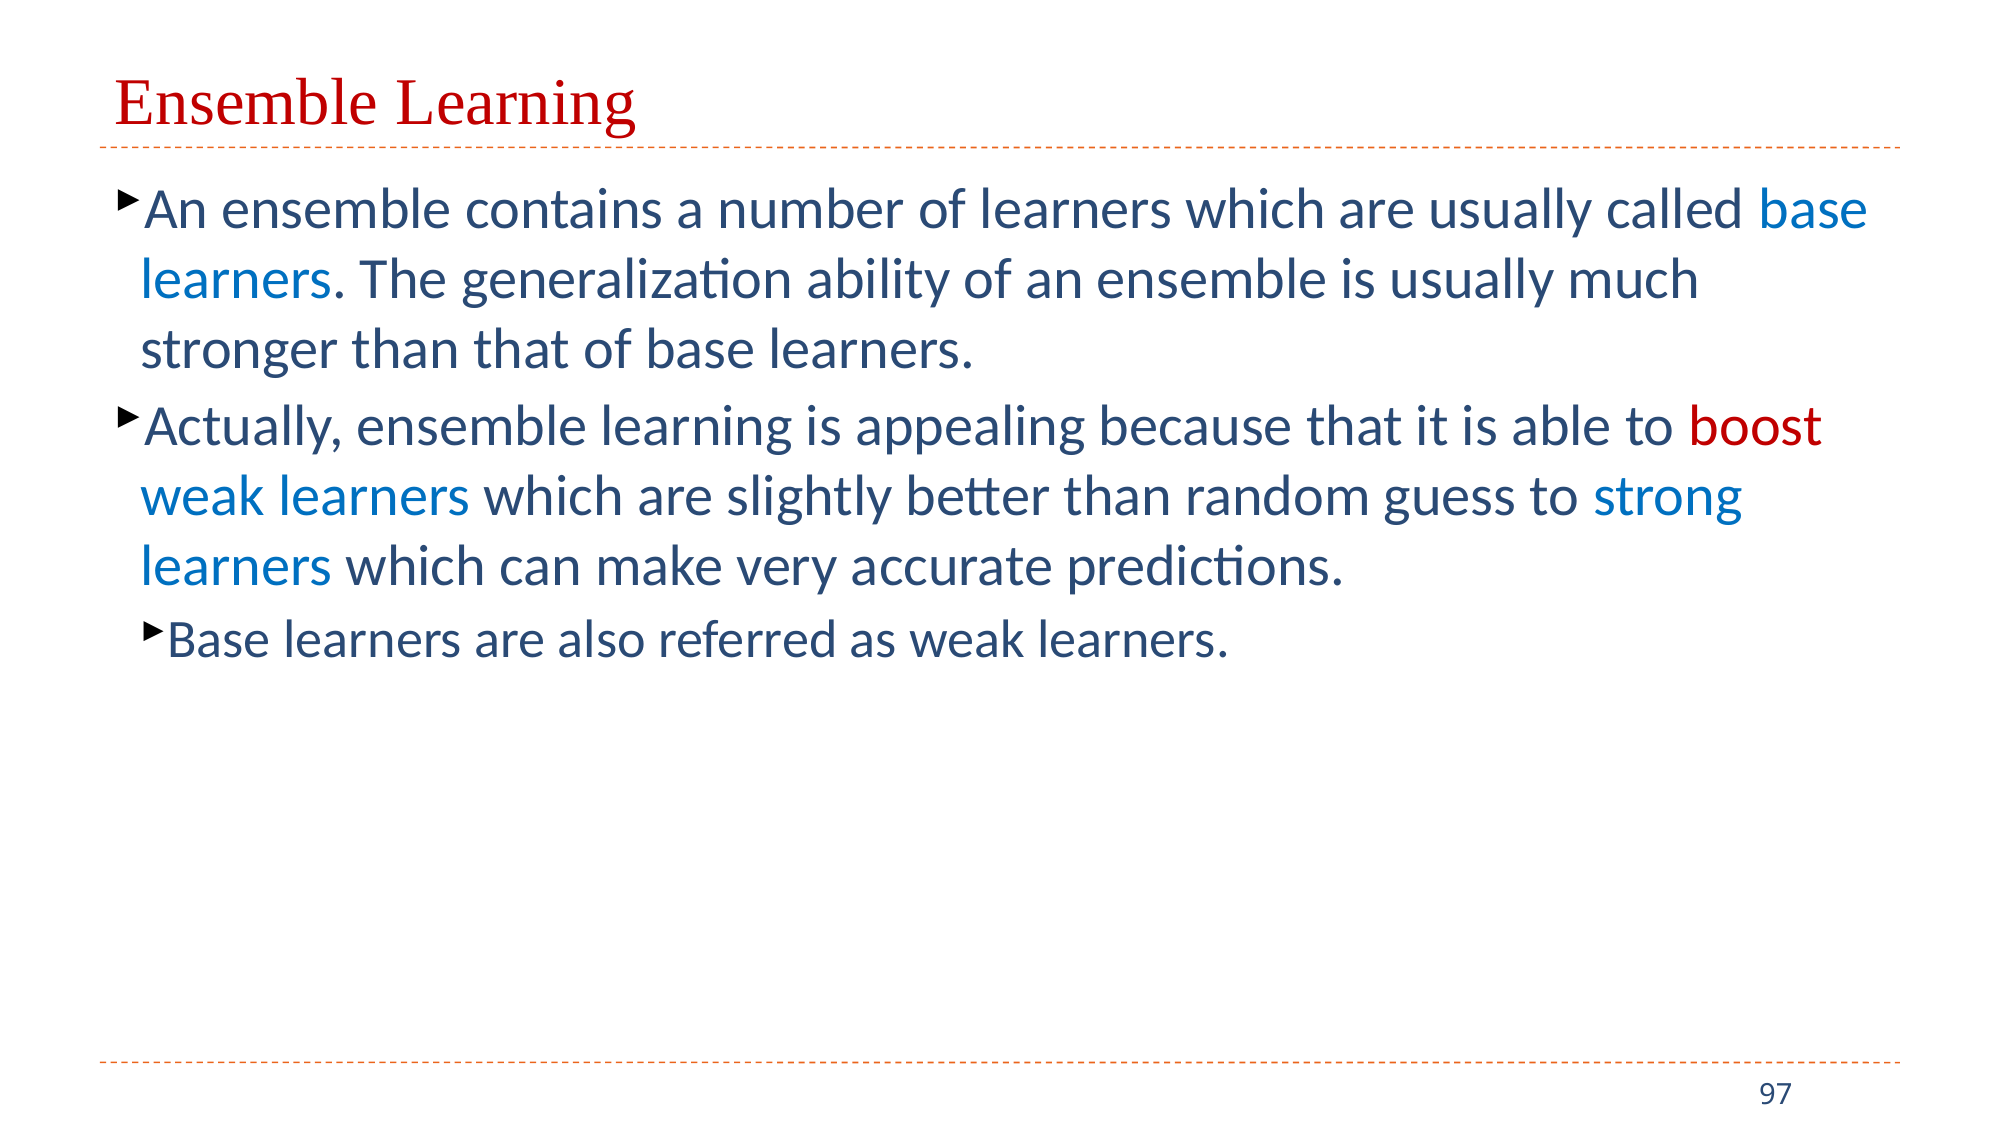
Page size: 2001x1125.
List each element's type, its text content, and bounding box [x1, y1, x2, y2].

list An ensemble contains a number of learners which are usually called base learners. The generalization ability of an ensemble is usually much stronger than that of base learners. Actually, ensemble learning is appealing because that it is able to boost weak learners which are slightly better than random guess to strong learners which can make very accurate predictions. Base learners are also referred as weak learners. [99, 162, 1900, 1050]
title Ensemble Learning [99, 24, 1900, 146]
